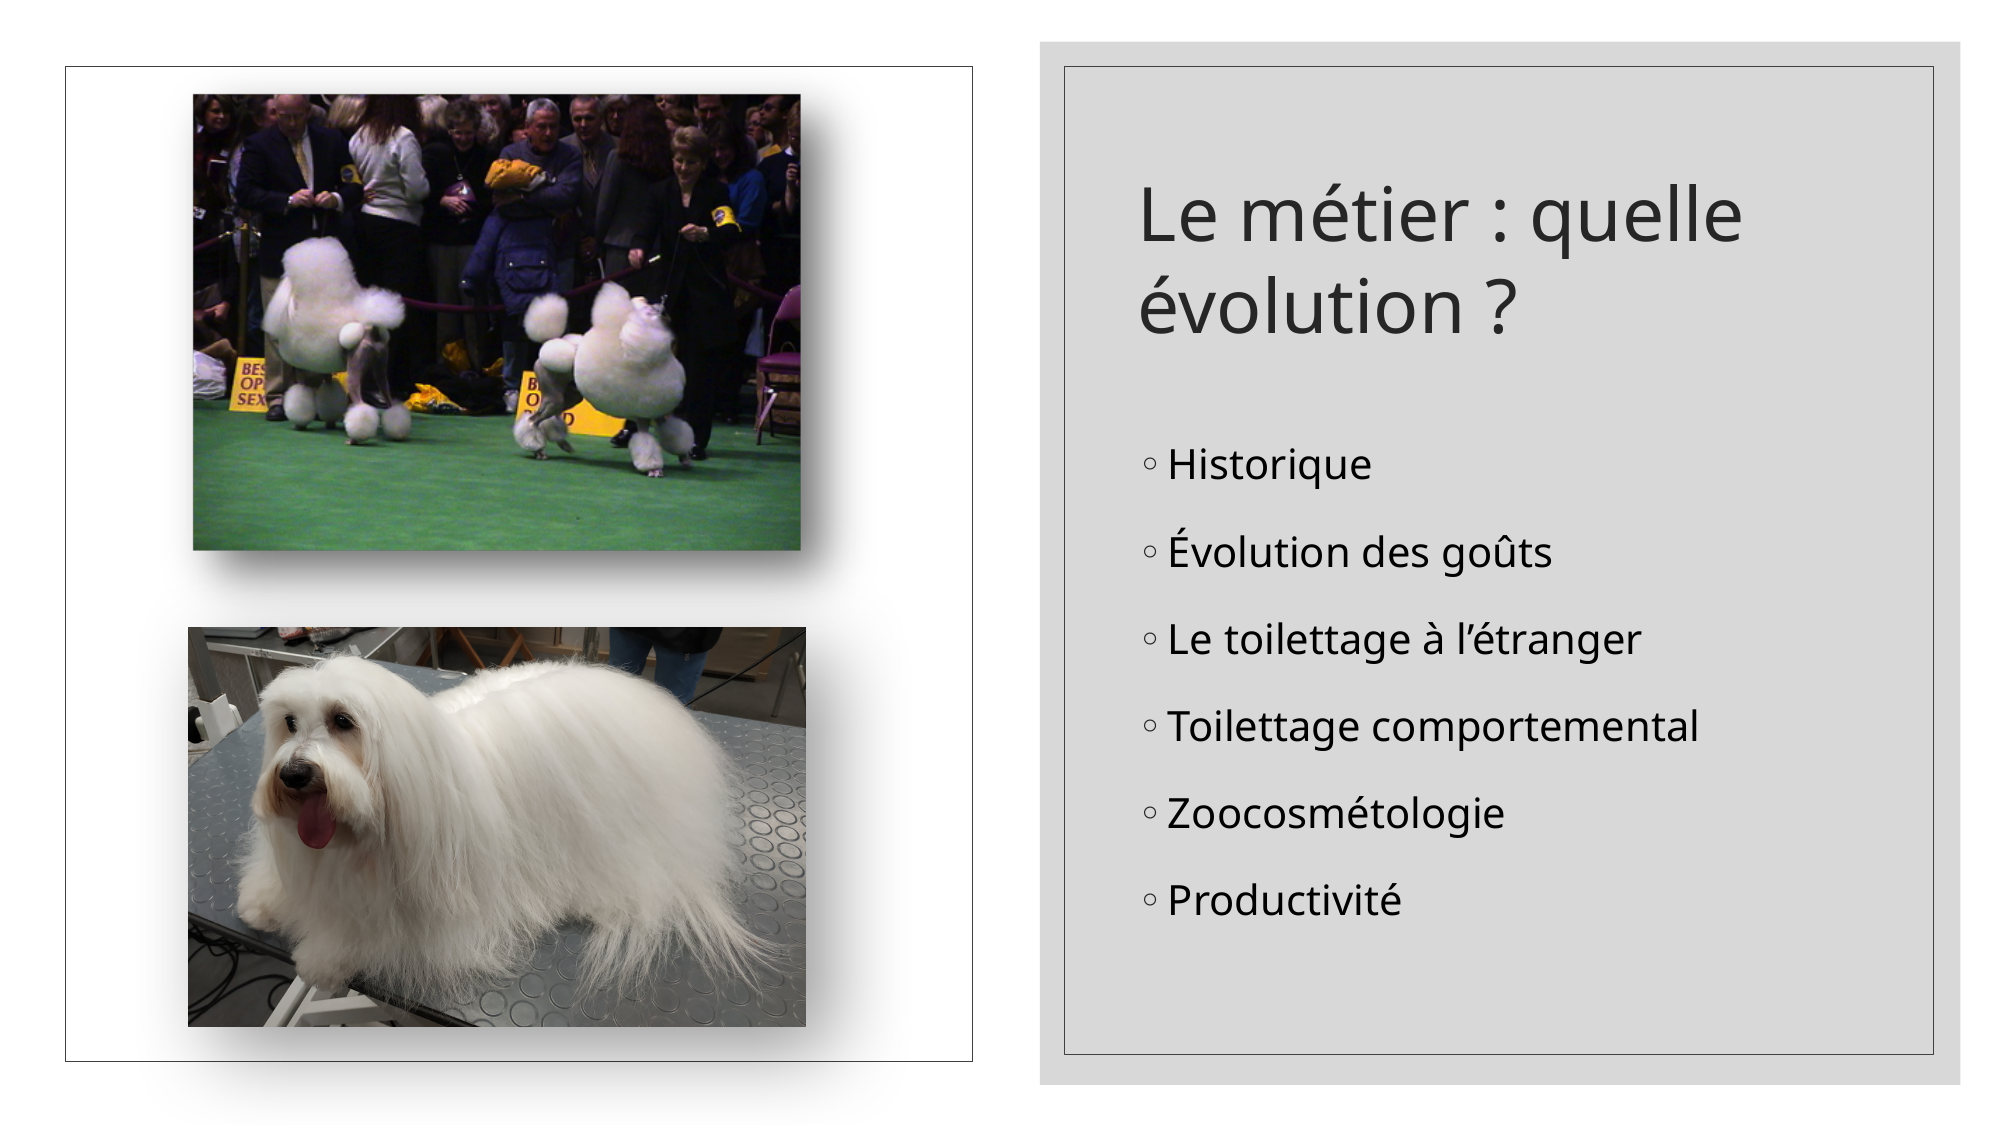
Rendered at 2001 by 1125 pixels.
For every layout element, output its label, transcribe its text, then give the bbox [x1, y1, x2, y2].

text_box [65, 66, 179, 1062]
text_box Le métier : quelle évolution ? [1123, 119, 1878, 402]
text_box [1062, 65, 1936, 1057]
text_box [0, 0, 2000, 1125]
text_box Historique Évolution des goûts Le toilettage à l’étranger Toilettage comportemental Zoocosmétologie Productivité [1123, 416, 1878, 1000]
text_box [1038, 39, 1962, 1087]
picture [161, 62, 879, 1027]
text_box [866, 66, 973, 1062]
